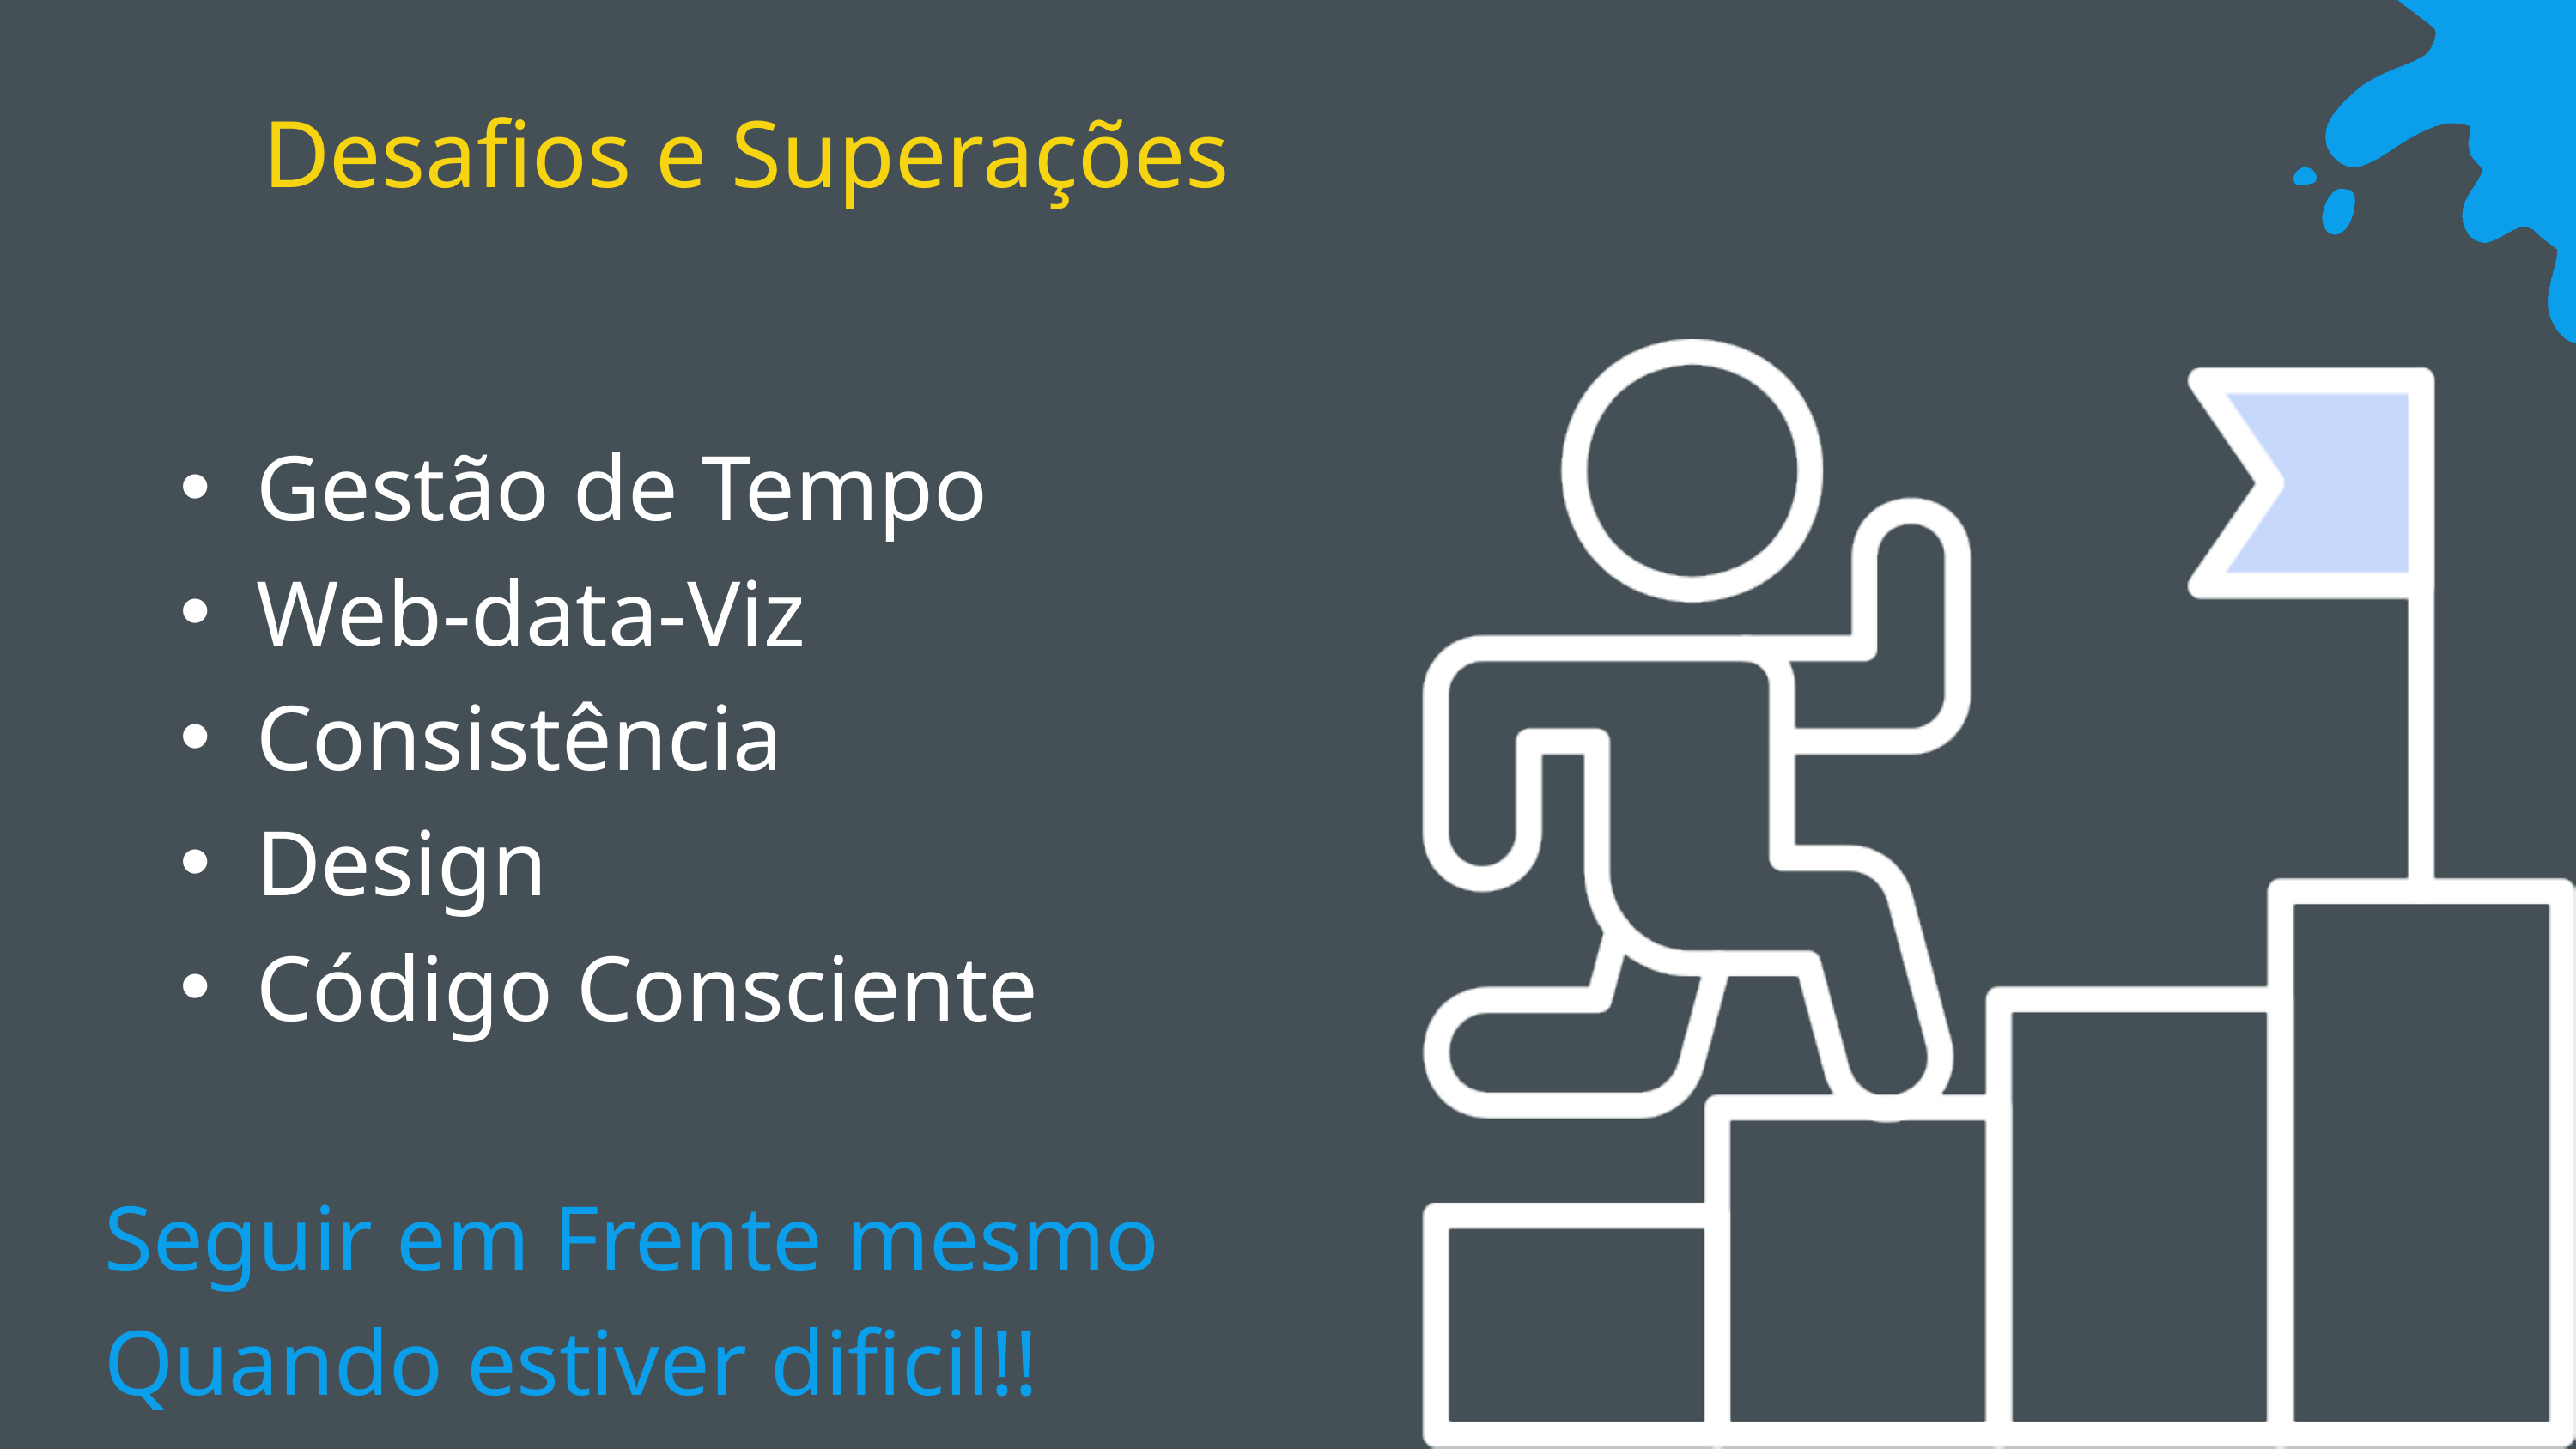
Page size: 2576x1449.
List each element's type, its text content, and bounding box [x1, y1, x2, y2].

text_box Gestão de Tempo Web-data-Viz Consistência Design Código Consciente Seguir em Frente mesmo Quando estiver dificil!! [104, 288, 1724, 1449]
text_box Desafios e Superações [0, 76, 1689, 206]
text_box [2287, 0, 2576, 379]
text_box [1724, 339, 2576, 1449]
